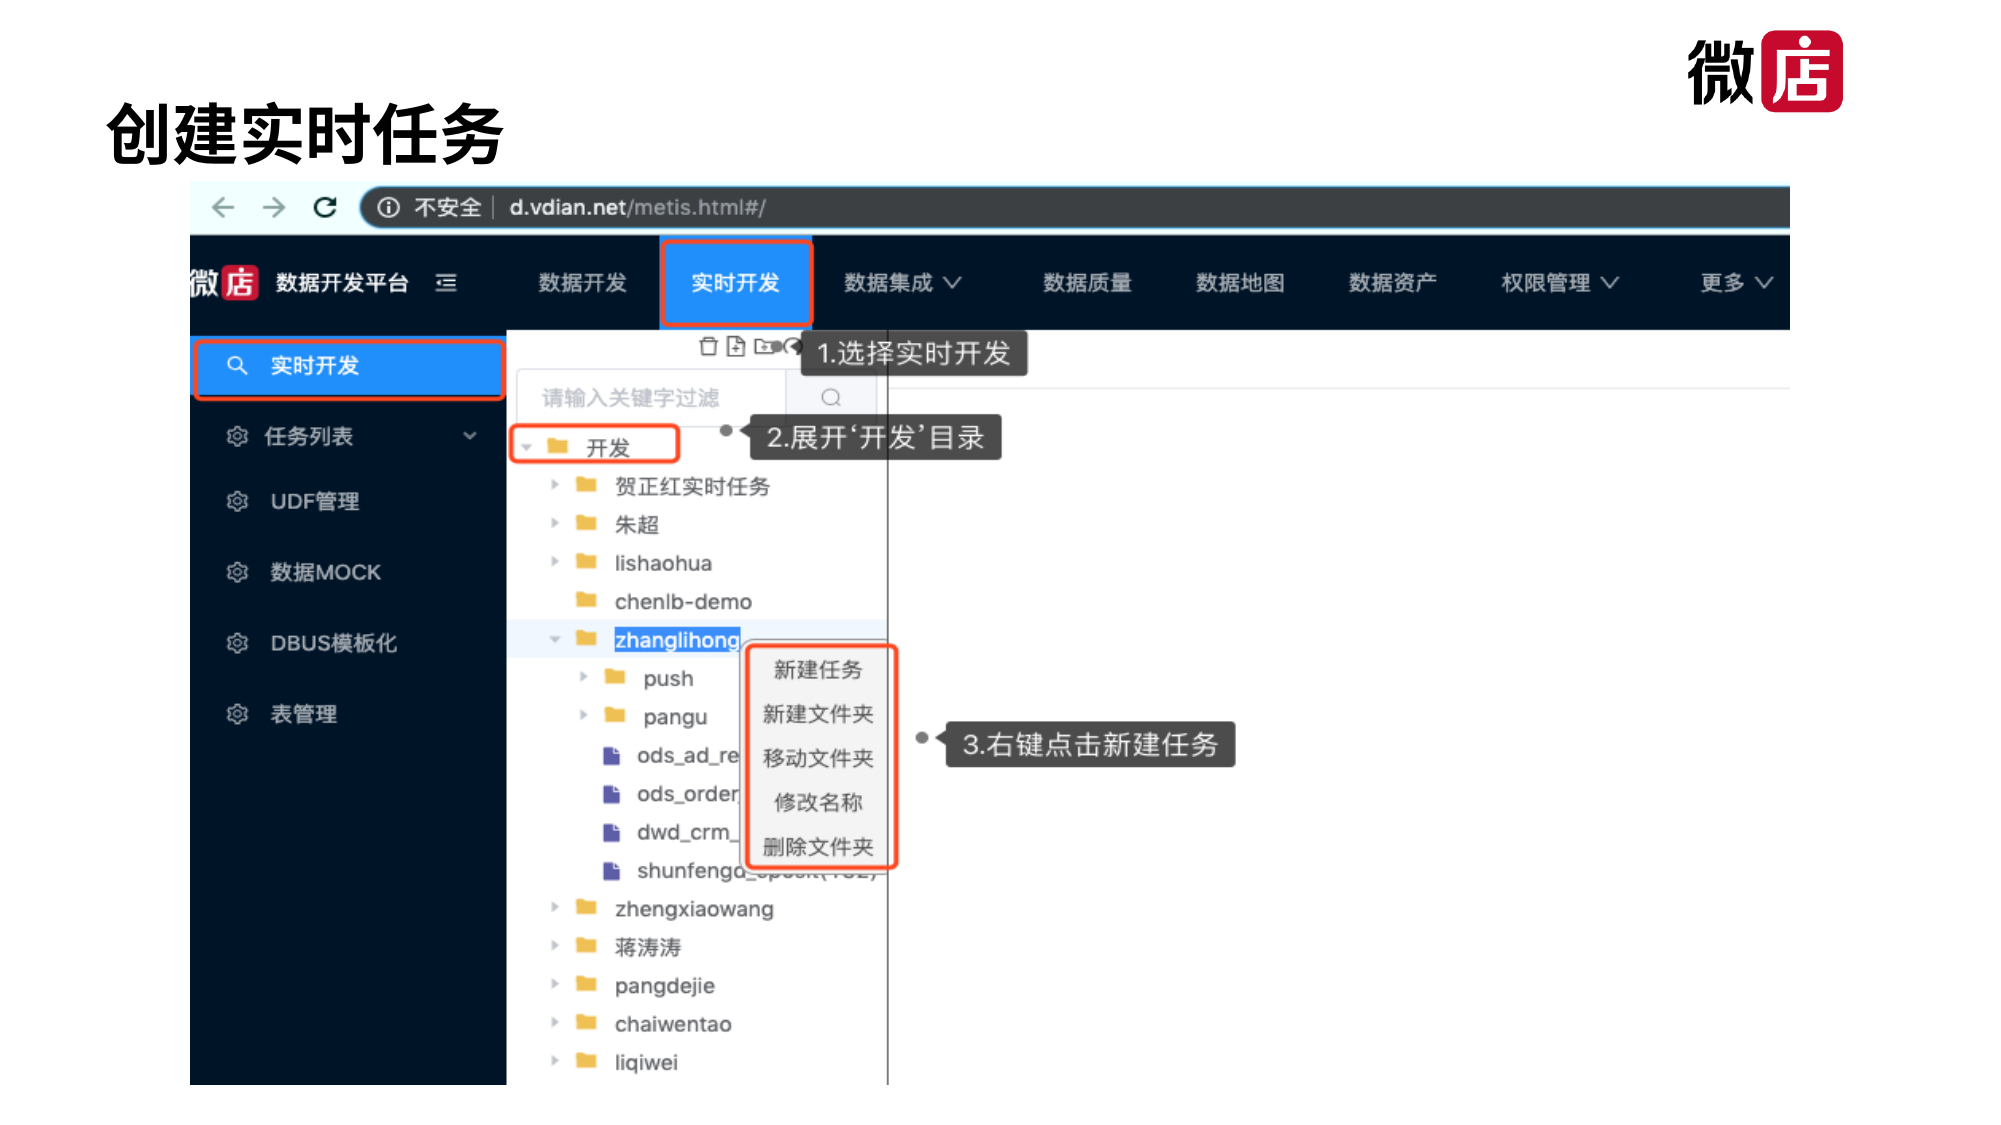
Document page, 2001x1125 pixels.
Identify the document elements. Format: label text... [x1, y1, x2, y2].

picture [190, 181, 1790, 1085]
picture [1681, 27, 1848, 116]
text_box 创建实时任务 [90, 85, 522, 181]
